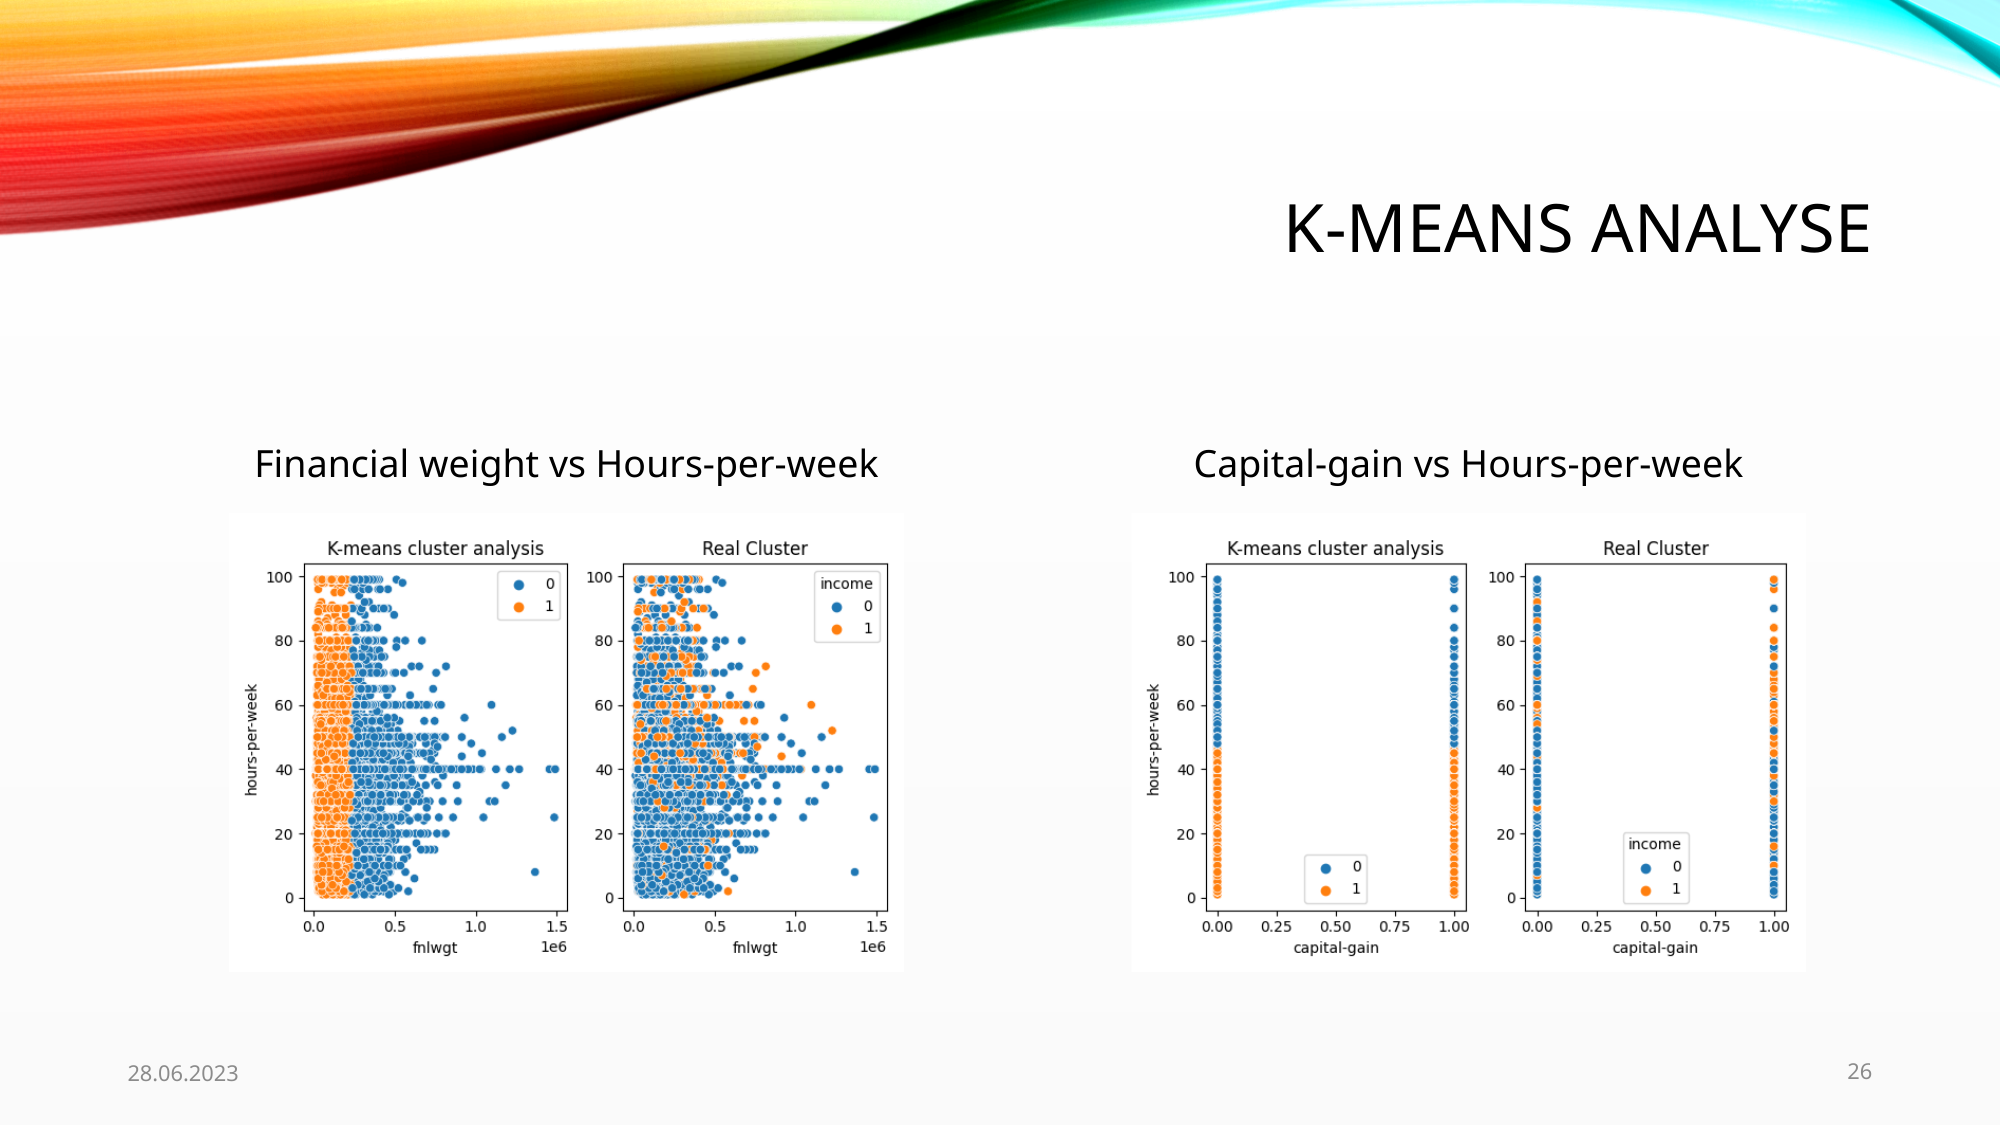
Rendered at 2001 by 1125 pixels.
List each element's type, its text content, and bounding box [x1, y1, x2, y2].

list Financial weight vs Hours-per-week [150, 358, 984, 494]
slide_number 26 [1437, 1042, 1888, 1103]
list Capital-gain vs Hours-per-week [1050, 358, 1888, 494]
picture [0, 0, 2000, 237]
title K-Means analyse [474, 125, 1888, 338]
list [1130, 513, 1807, 972]
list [228, 513, 905, 972]
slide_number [112, 1042, 590, 1103]
